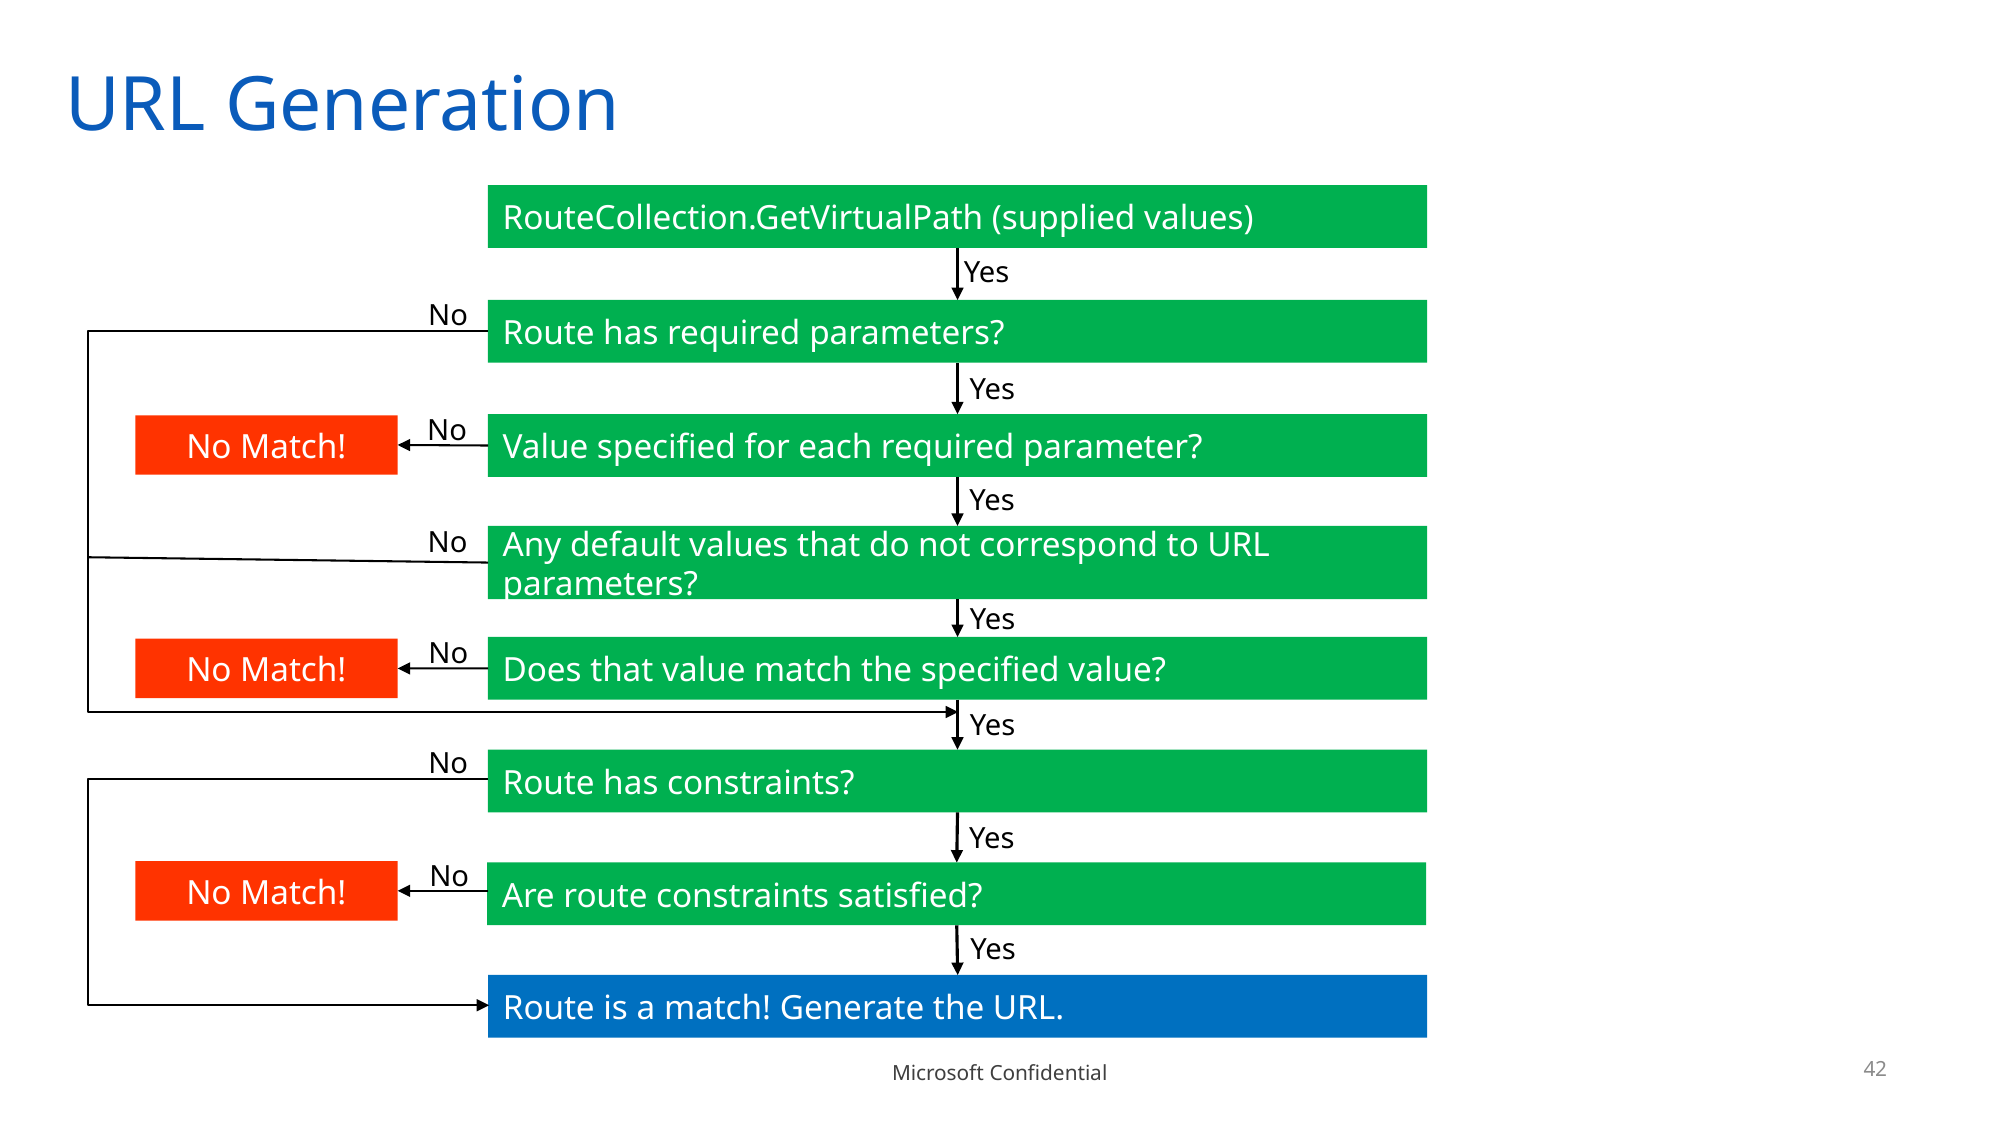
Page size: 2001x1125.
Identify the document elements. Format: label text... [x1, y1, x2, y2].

text_box Does that value match the specified value? [866, 636, 1428, 700]
text_box Yes [955, 923, 1119, 973]
text_box No Match! [135, 861, 398, 921]
text_box Route has constraints? [489, 749, 1428, 813]
title URL Generation [50, 50, 1900, 163]
text_box Yes [949, 246, 1112, 296]
text_box Yes [958, 363, 1118, 413]
text_box No [413, 737, 495, 788]
text_box Yes [954, 473, 1118, 524]
text_box No [414, 849, 496, 900]
text_box [88, 779, 490, 1012]
text_box Yes [955, 593, 1118, 643]
text_box RouteCollection.GetVirtualPath (supplied values) [487, 185, 1428, 248]
text_box Are route constraints satisfied? [489, 862, 1427, 926]
text_box Value specified for each required parameter? [592, 414, 1428, 477]
text_box Yes [958, 699, 1118, 749]
text_box [88, 331, 957, 719]
text_box Yes [954, 811, 1117, 862]
text_box Any default values that do not correspond to URL parameters? [729, 525, 1428, 600]
slide_number 42 [1451, 1039, 1902, 1100]
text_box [88, 557, 489, 563]
text_box No [412, 516, 494, 566]
text_box No [413, 289, 495, 336]
text_box Route has required parameters? [495, 299, 1428, 363]
text_box Route is a match! Generate the URL. [488, 974, 1428, 1038]
